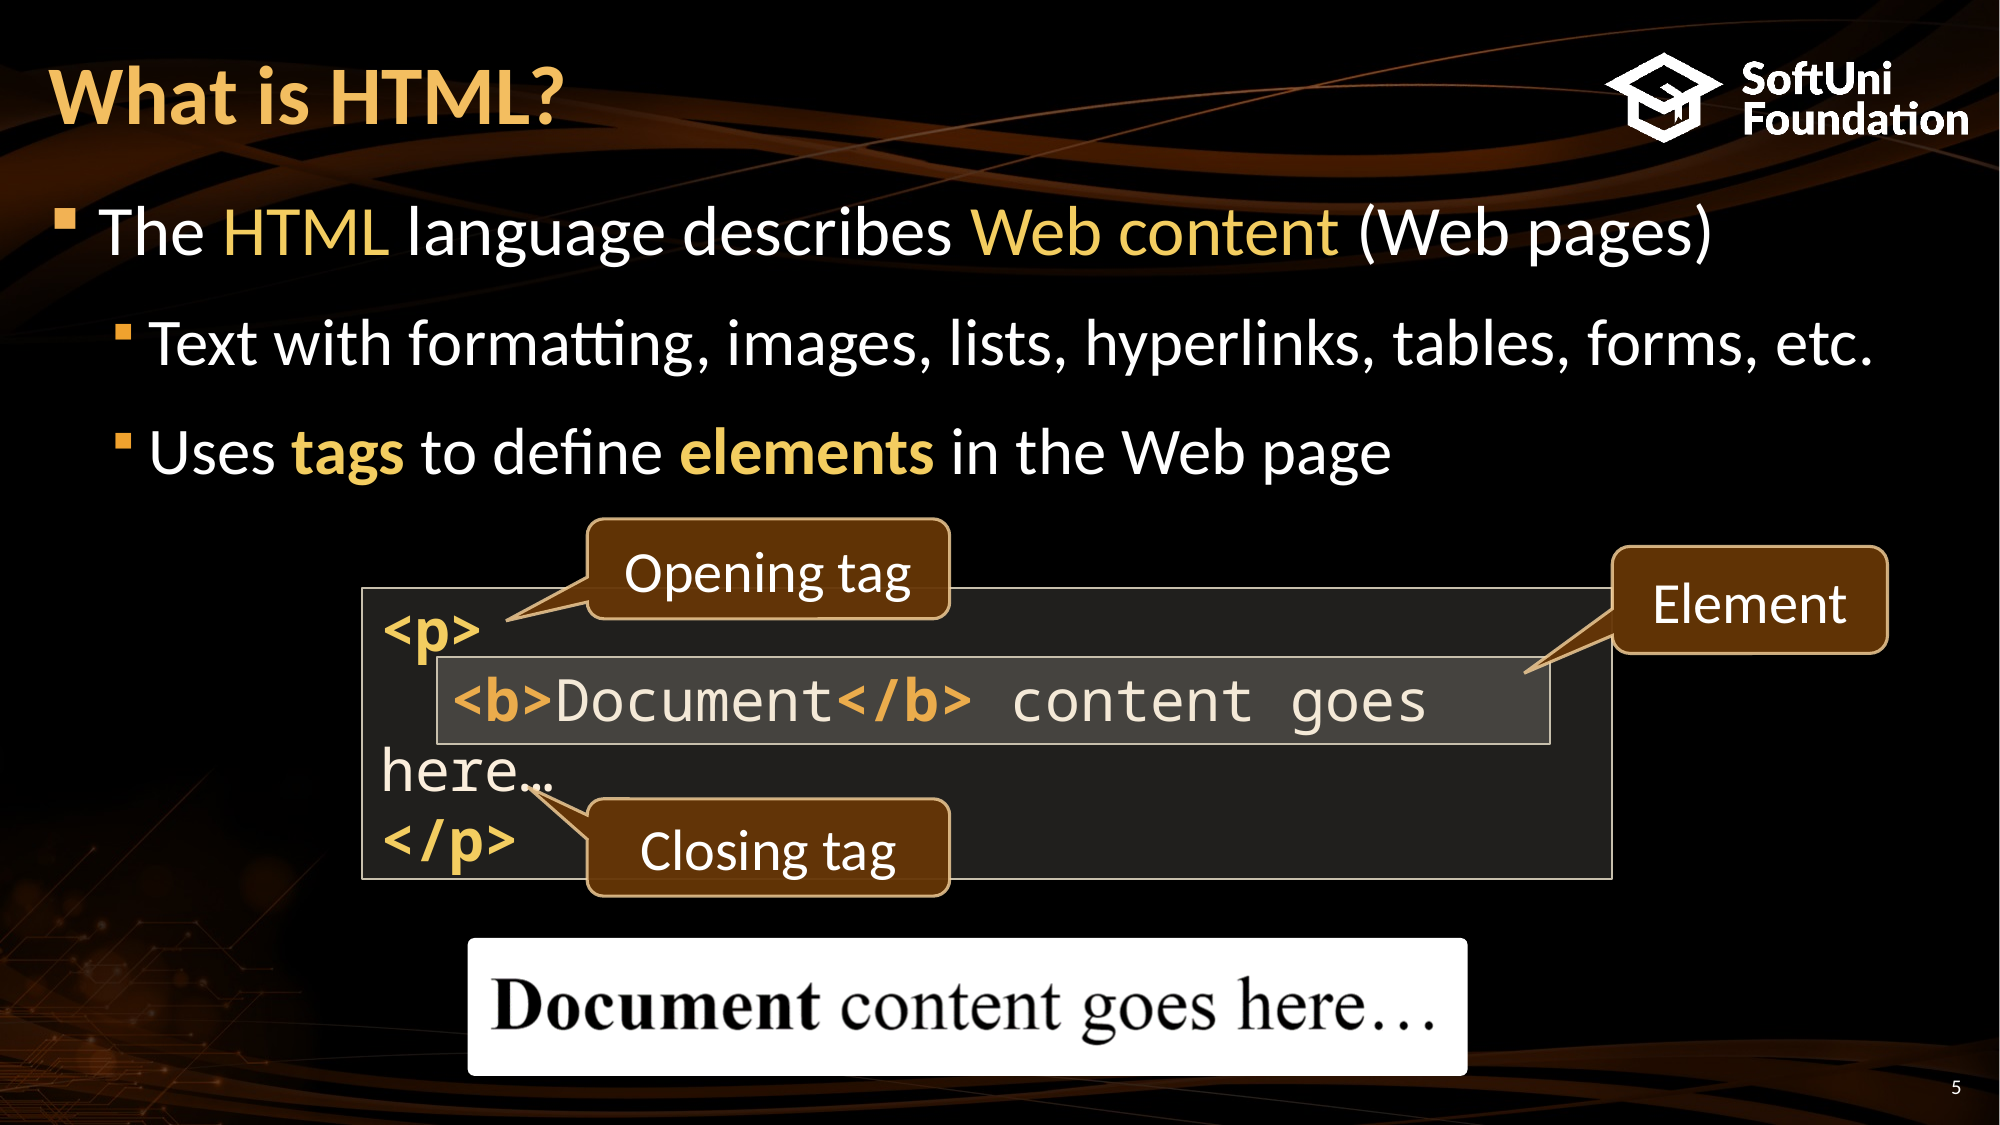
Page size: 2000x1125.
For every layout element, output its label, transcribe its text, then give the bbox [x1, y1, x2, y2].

picture [0, 0, 2000, 1125]
text_box Opening tag [505, 517, 951, 622]
title What is HTML? [30, 6, 1602, 189]
list The HTML language describes Web content (Web pages) Text with formatting, images, lists, hyperlinks, tables, forms, etc. Uses tags to define elements in the Web page [31, 174, 1968, 1089]
slide_number 5 [1897, 1089, 1968, 1103]
text_box Element [1523, 545, 1889, 675]
text_box Closing tag [526, 785, 951, 898]
text_box [437, 656, 1550, 745]
text_box <p> <b>Document</b> content goes here… </p> [362, 587, 1613, 880]
